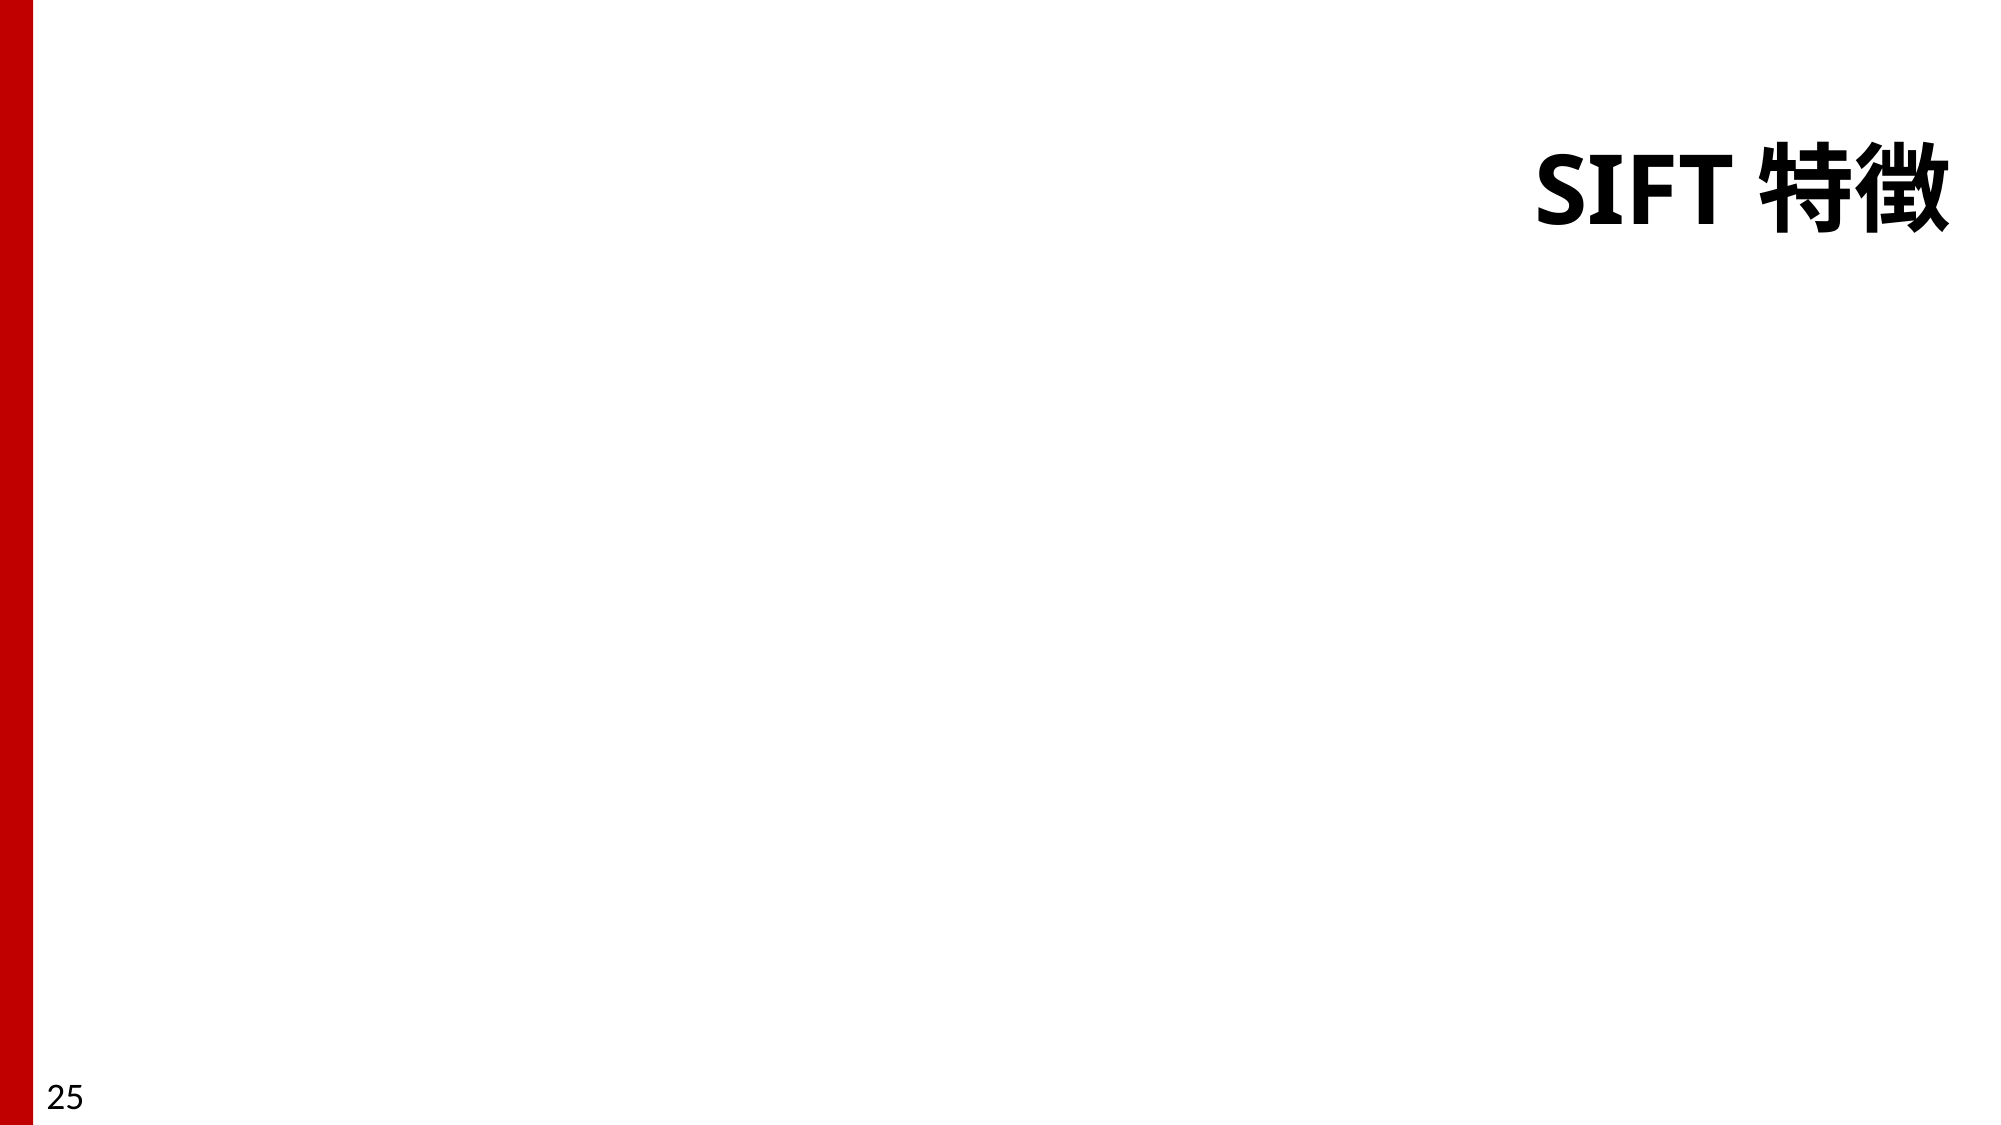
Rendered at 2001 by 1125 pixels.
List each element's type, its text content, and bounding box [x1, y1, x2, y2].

title SIFT特徴 [45, 133, 1967, 254]
slide_number 25 [31, 1064, 482, 1125]
